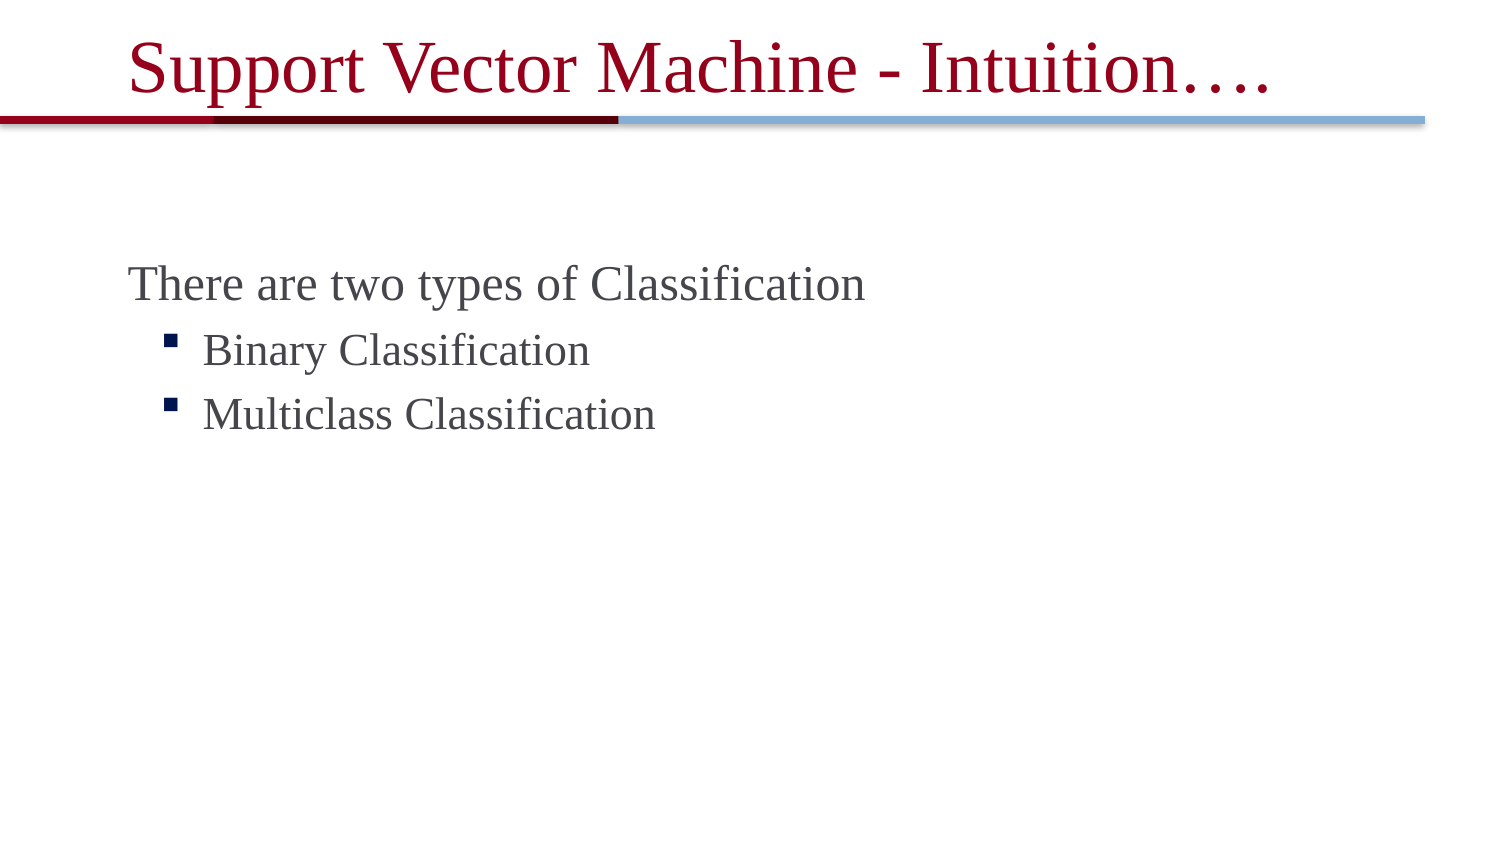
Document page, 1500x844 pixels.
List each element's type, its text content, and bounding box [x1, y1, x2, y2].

list There are two types of Classification Binary Classification Multiclass Classification [112, 242, 1388, 500]
title Support Vector Machine - Intuition…. [112, 3, 1388, 122]
